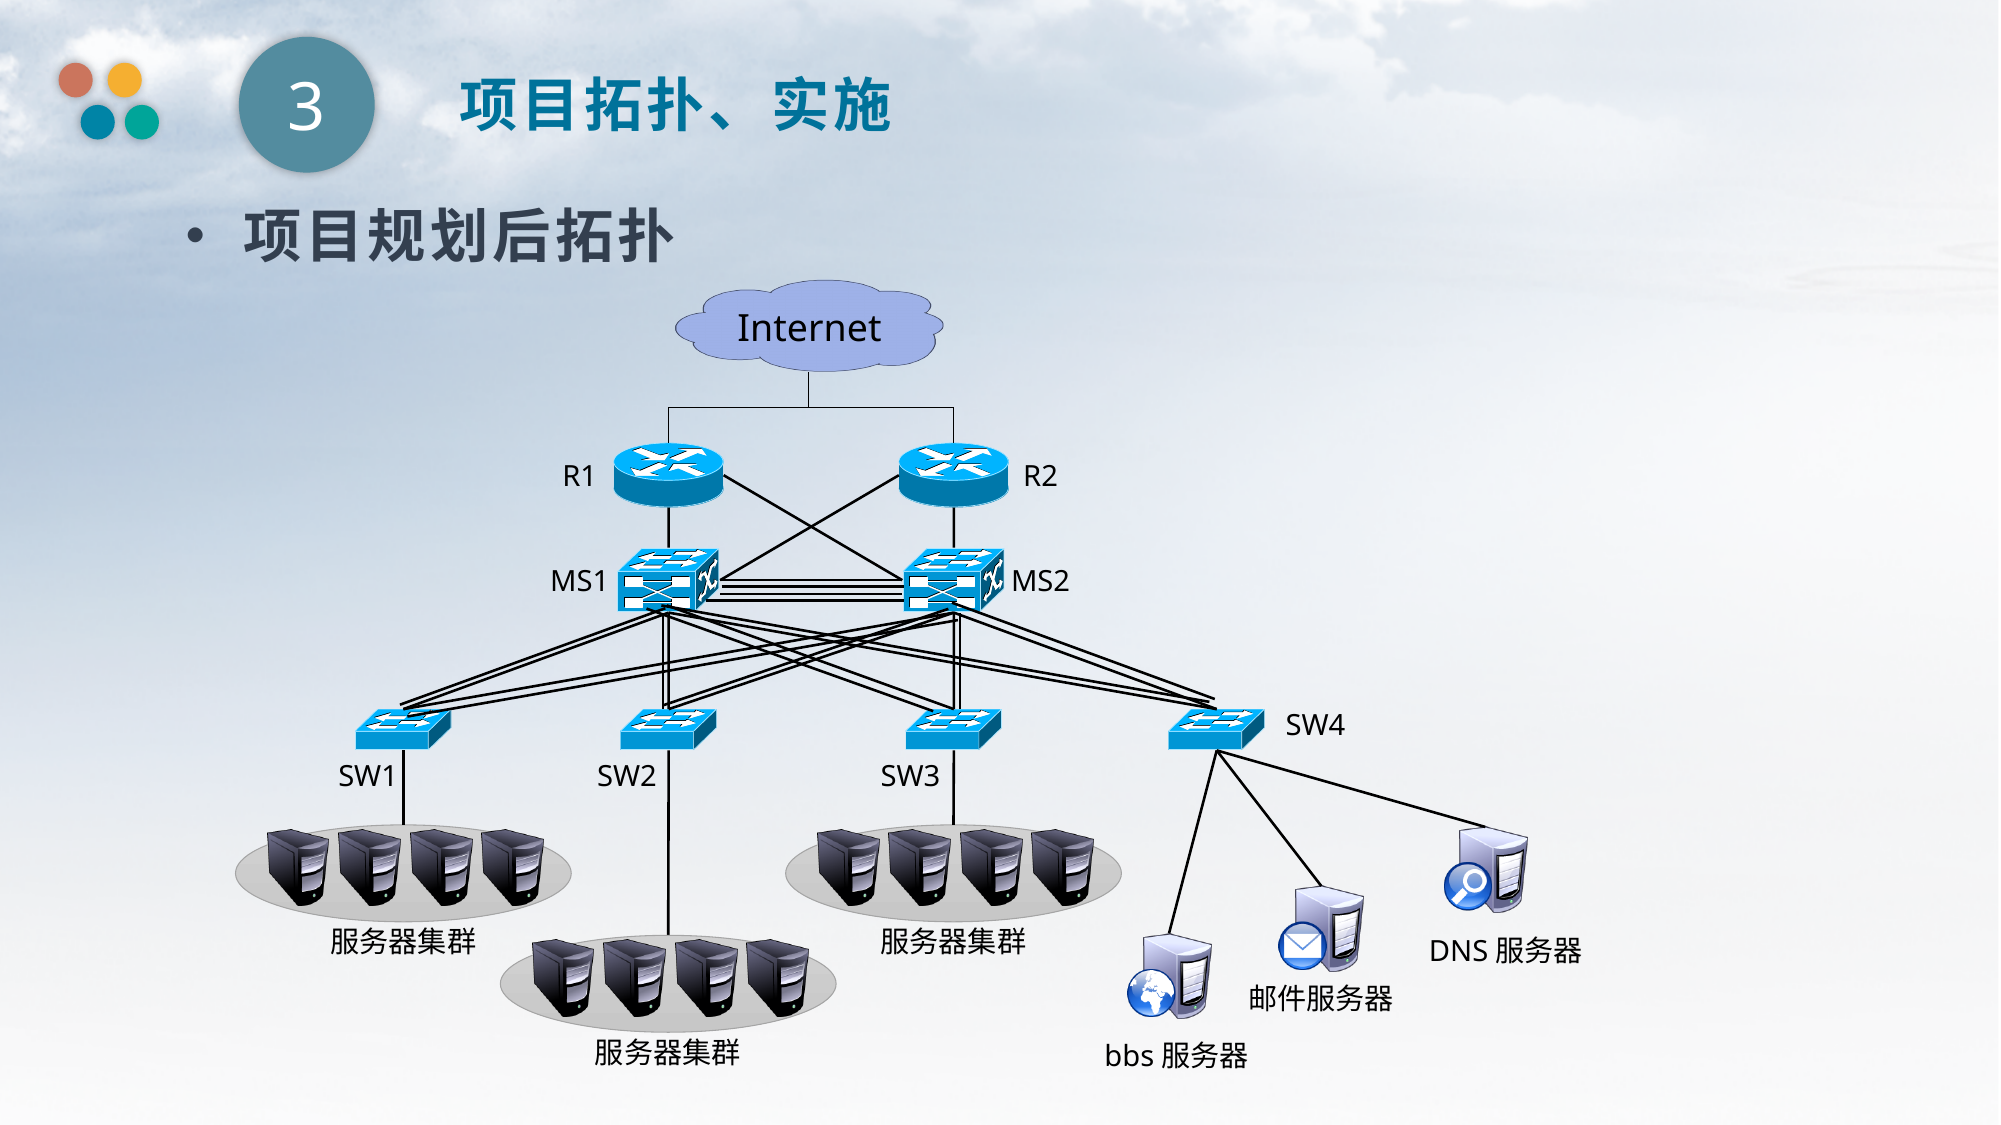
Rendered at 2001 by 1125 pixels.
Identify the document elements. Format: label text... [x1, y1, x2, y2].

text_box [661, 605, 1210, 702]
text_box SW4 [1268, 699, 1363, 749]
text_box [845, 334, 917, 480]
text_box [720, 475, 899, 581]
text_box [703, 337, 775, 478]
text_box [407, 620, 958, 717]
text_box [674, 279, 944, 372]
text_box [961, 612, 1217, 710]
text_box SW3 [863, 750, 952, 801]
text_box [400, 608, 661, 705]
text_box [58, 60, 965, 181]
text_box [951, 602, 1215, 700]
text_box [238, 36, 375, 173]
text_box SW1 [405, 751, 416, 801]
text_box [500, 935, 837, 1070]
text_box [785, 824, 1122, 959]
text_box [1216, 828, 1322, 887]
text_box MS1 [532, 554, 617, 605]
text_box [235, 824, 572, 959]
picture [0, 0, 1999, 1125]
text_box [1216, 750, 1486, 828]
text_box 邮件服务器 [1231, 973, 1412, 1023]
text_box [666, 702, 954, 710]
text_box SW2 [670, 751, 675, 801]
text_box R1 [532, 449, 613, 500]
list •项目规划后拓扑 [74, 191, 769, 274]
text_box DNS服务器 [1407, 925, 1605, 976]
text_box R2 [1009, 449, 1088, 500]
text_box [1169, 750, 1217, 934]
text_box SW1 [321, 750, 402, 801]
text_box MS2 [1006, 554, 1088, 602]
text_box SW2 [579, 750, 667, 801]
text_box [899, 480, 903, 580]
text_box bbs服务器 [1078, 1029, 1276, 1080]
